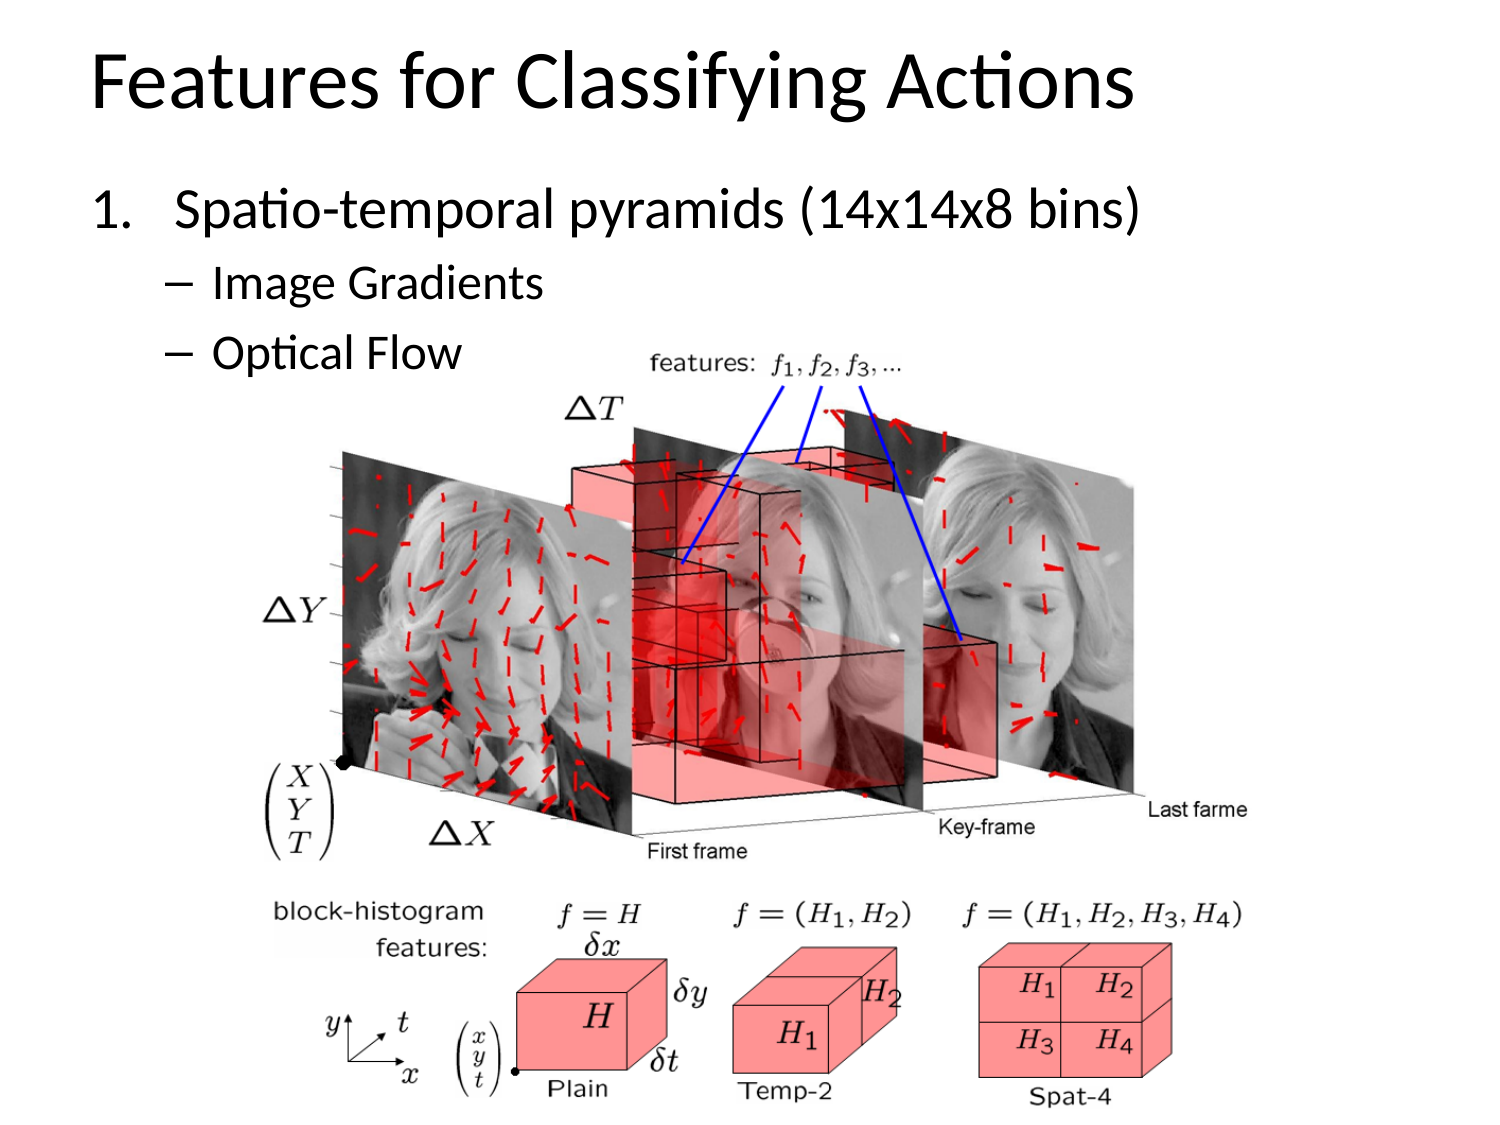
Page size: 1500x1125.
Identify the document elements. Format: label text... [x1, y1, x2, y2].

title Features for Classifying Actions [74, 0, 1426, 151]
picture [249, 349, 1267, 1113]
list Spatio-temporal pyramids (14x14x8 bins) Image Gradients Optical Flow [74, 162, 1426, 1006]
